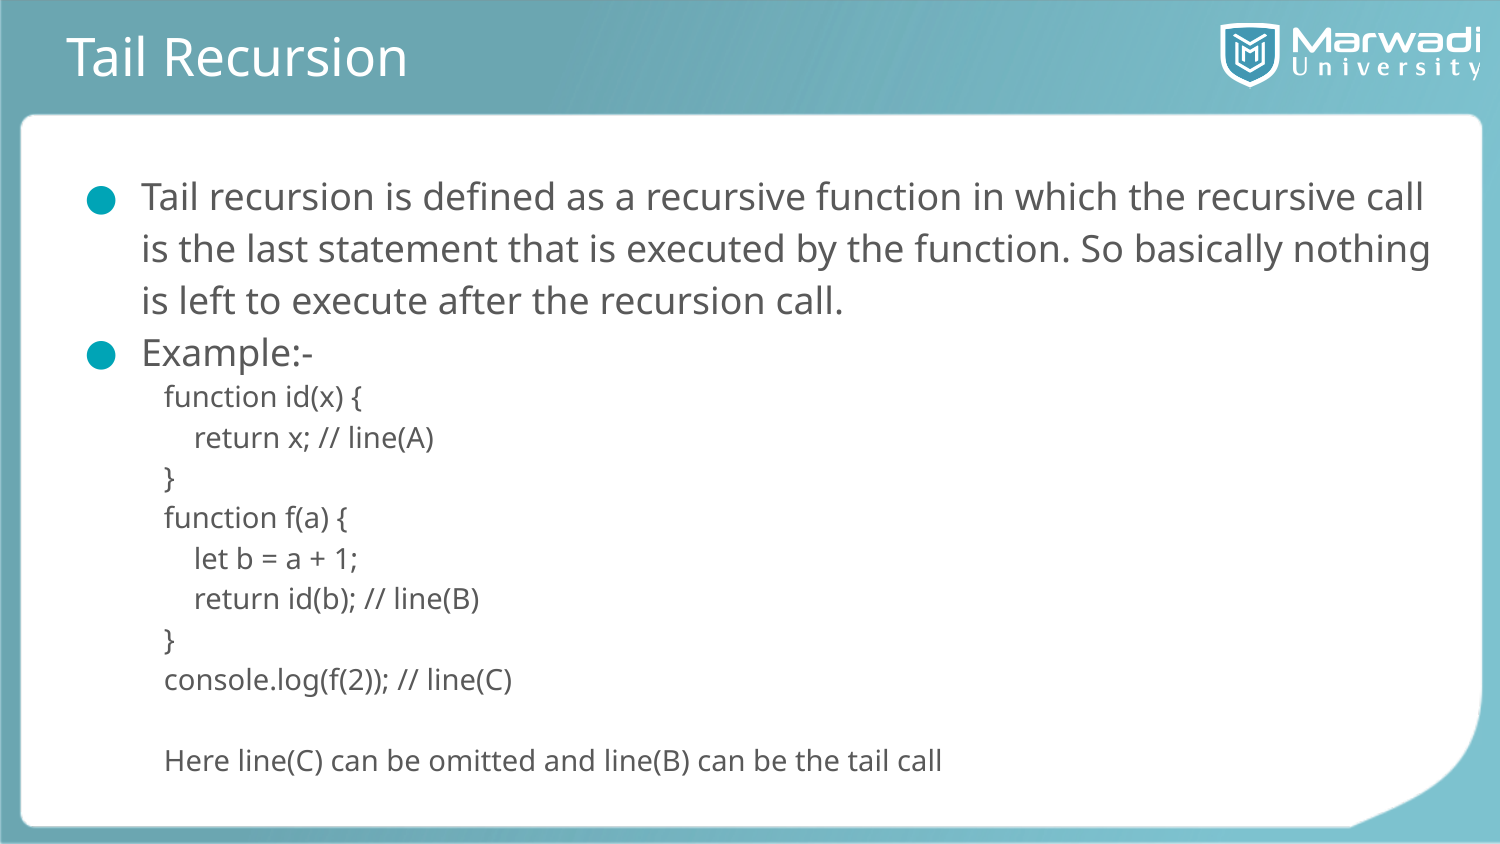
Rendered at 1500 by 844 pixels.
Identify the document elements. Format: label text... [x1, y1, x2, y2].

picture [0, 0, 1500, 844]
list Tail recursion is defined as a recursive function in which the recursive call is the last statement that is executed by the function. So basically nothing is left to execute after the recursion call. Example:- function id(x) { return x; // line(A) } function f(a) { let b = a + 1; return id(b); // line(B) } console.log(f(2)); // line(C) Here line(C) can be omitted and line(B) can be the tail call [51, 151, 1449, 796]
title Tail Recursion [51, 8, 1023, 103]
